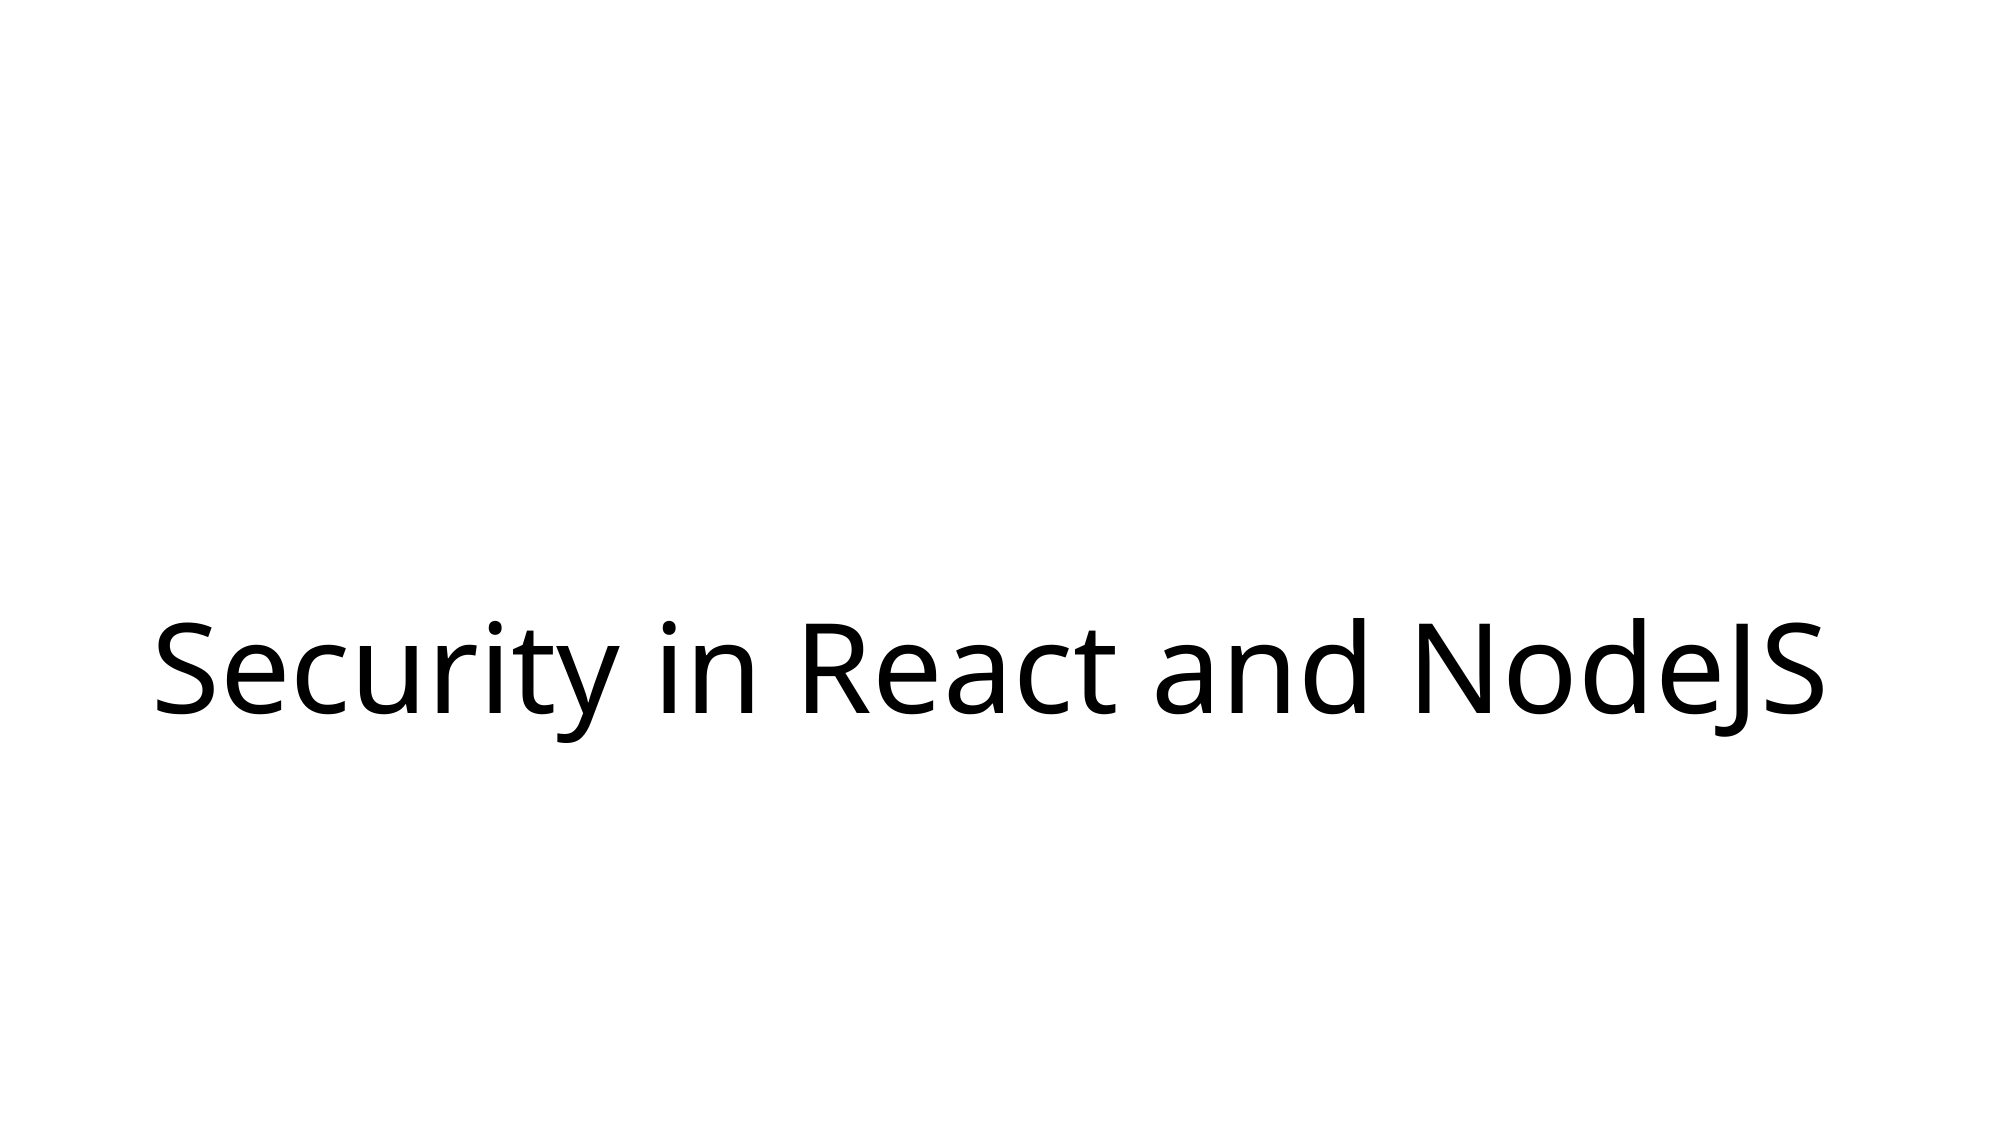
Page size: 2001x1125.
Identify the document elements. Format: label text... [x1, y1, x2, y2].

title Security in React and NodeJS [136, 280, 1862, 749]
